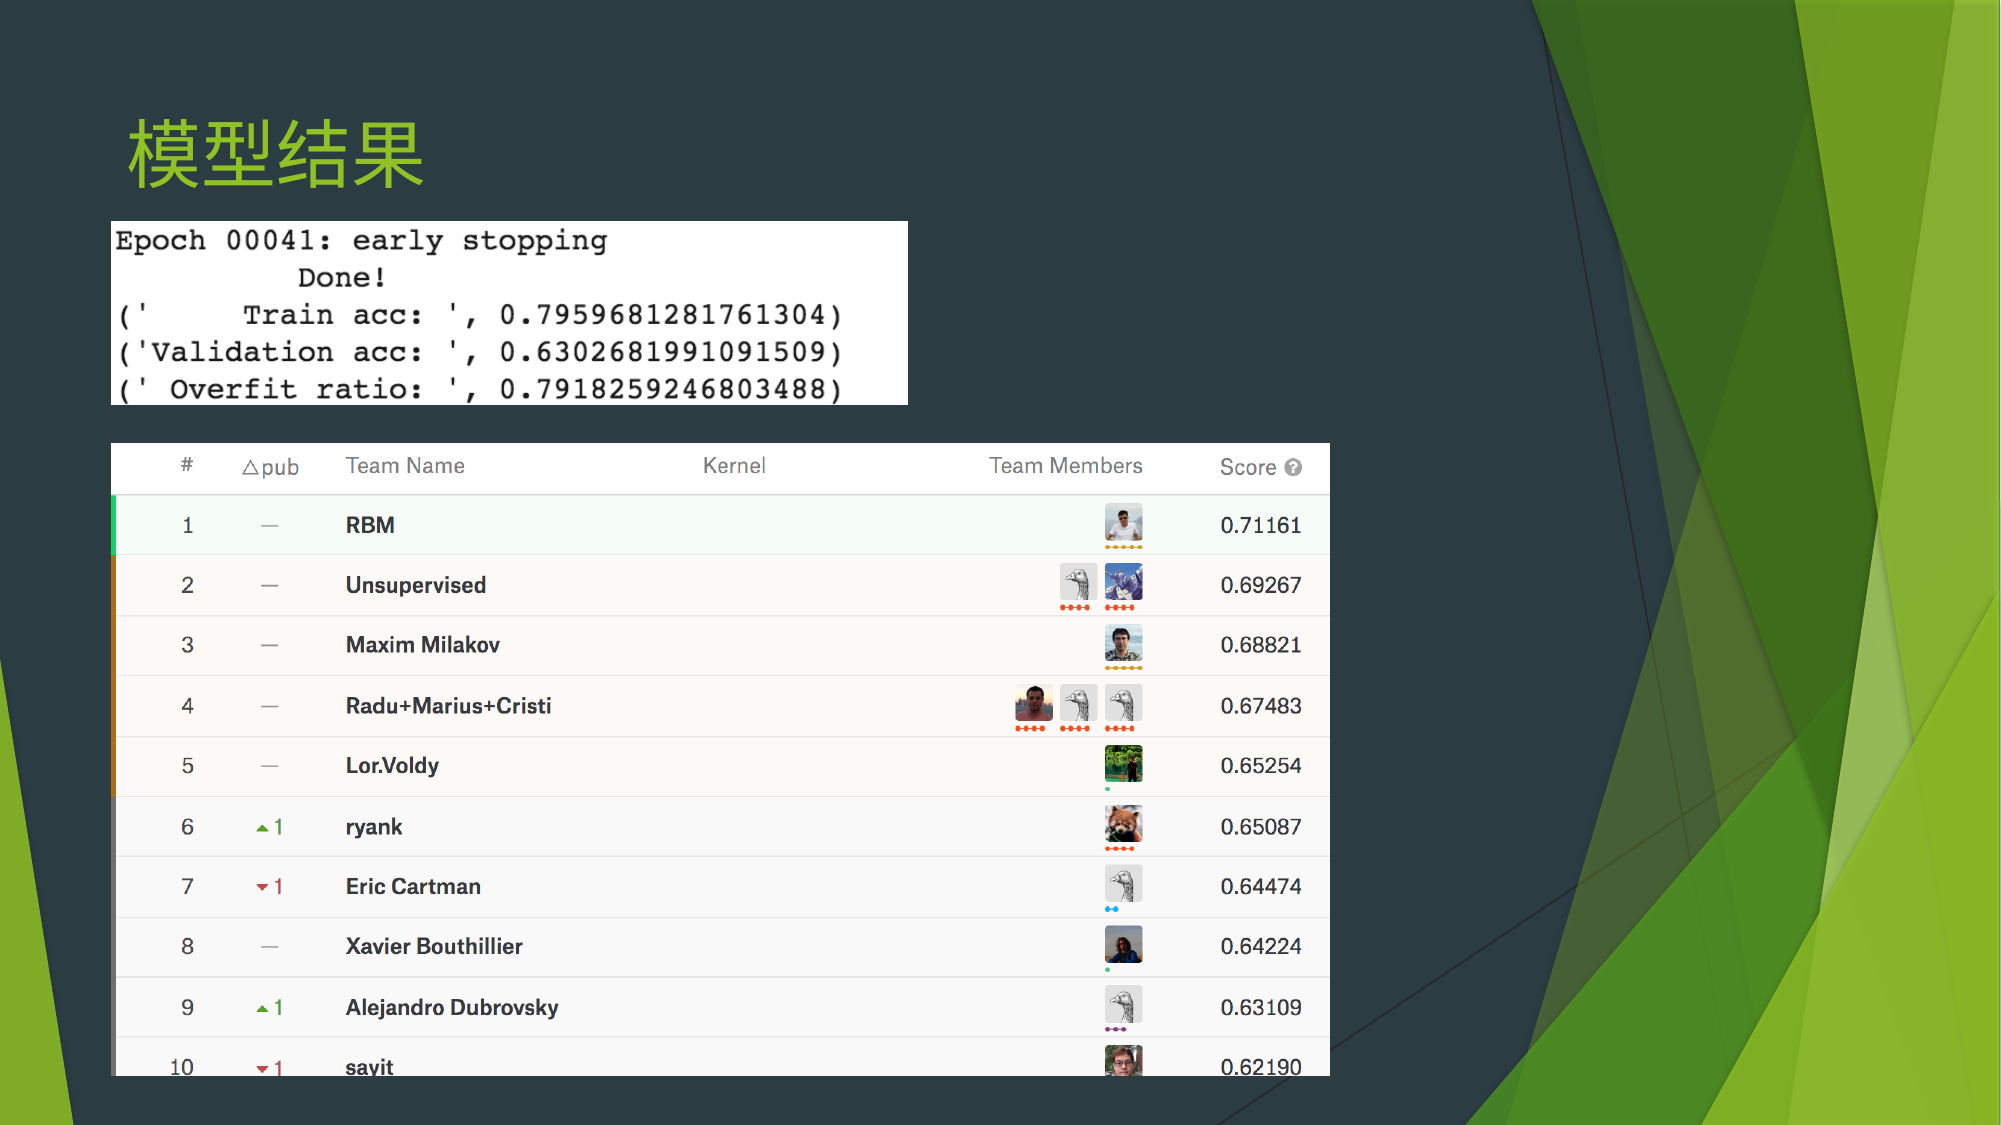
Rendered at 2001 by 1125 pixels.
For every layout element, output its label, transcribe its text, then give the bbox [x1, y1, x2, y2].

picture [110, 443, 1330, 1077]
picture [110, 221, 909, 405]
title 模型结果 [111, 99, 1522, 215]
